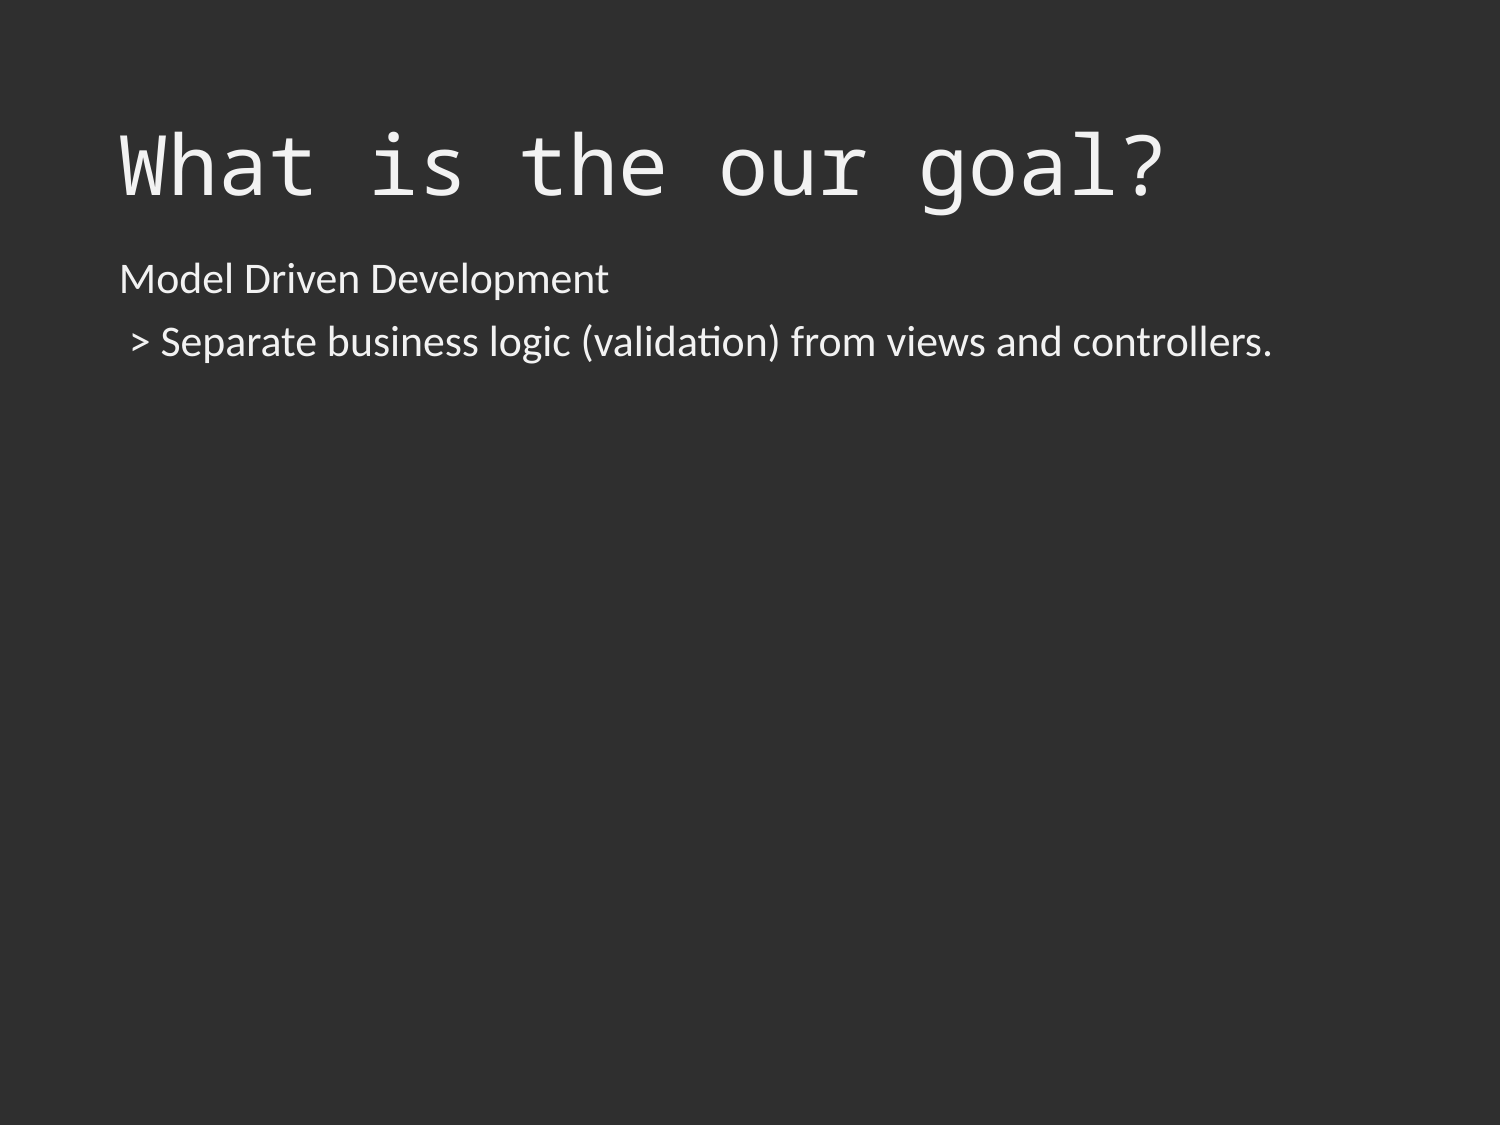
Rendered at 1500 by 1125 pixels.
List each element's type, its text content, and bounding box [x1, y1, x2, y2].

list Model Driven Development > Separate business logic (validation) from views and controllers. [103, 248, 1398, 967]
title What is the our goal? [103, 60, 1398, 248]
